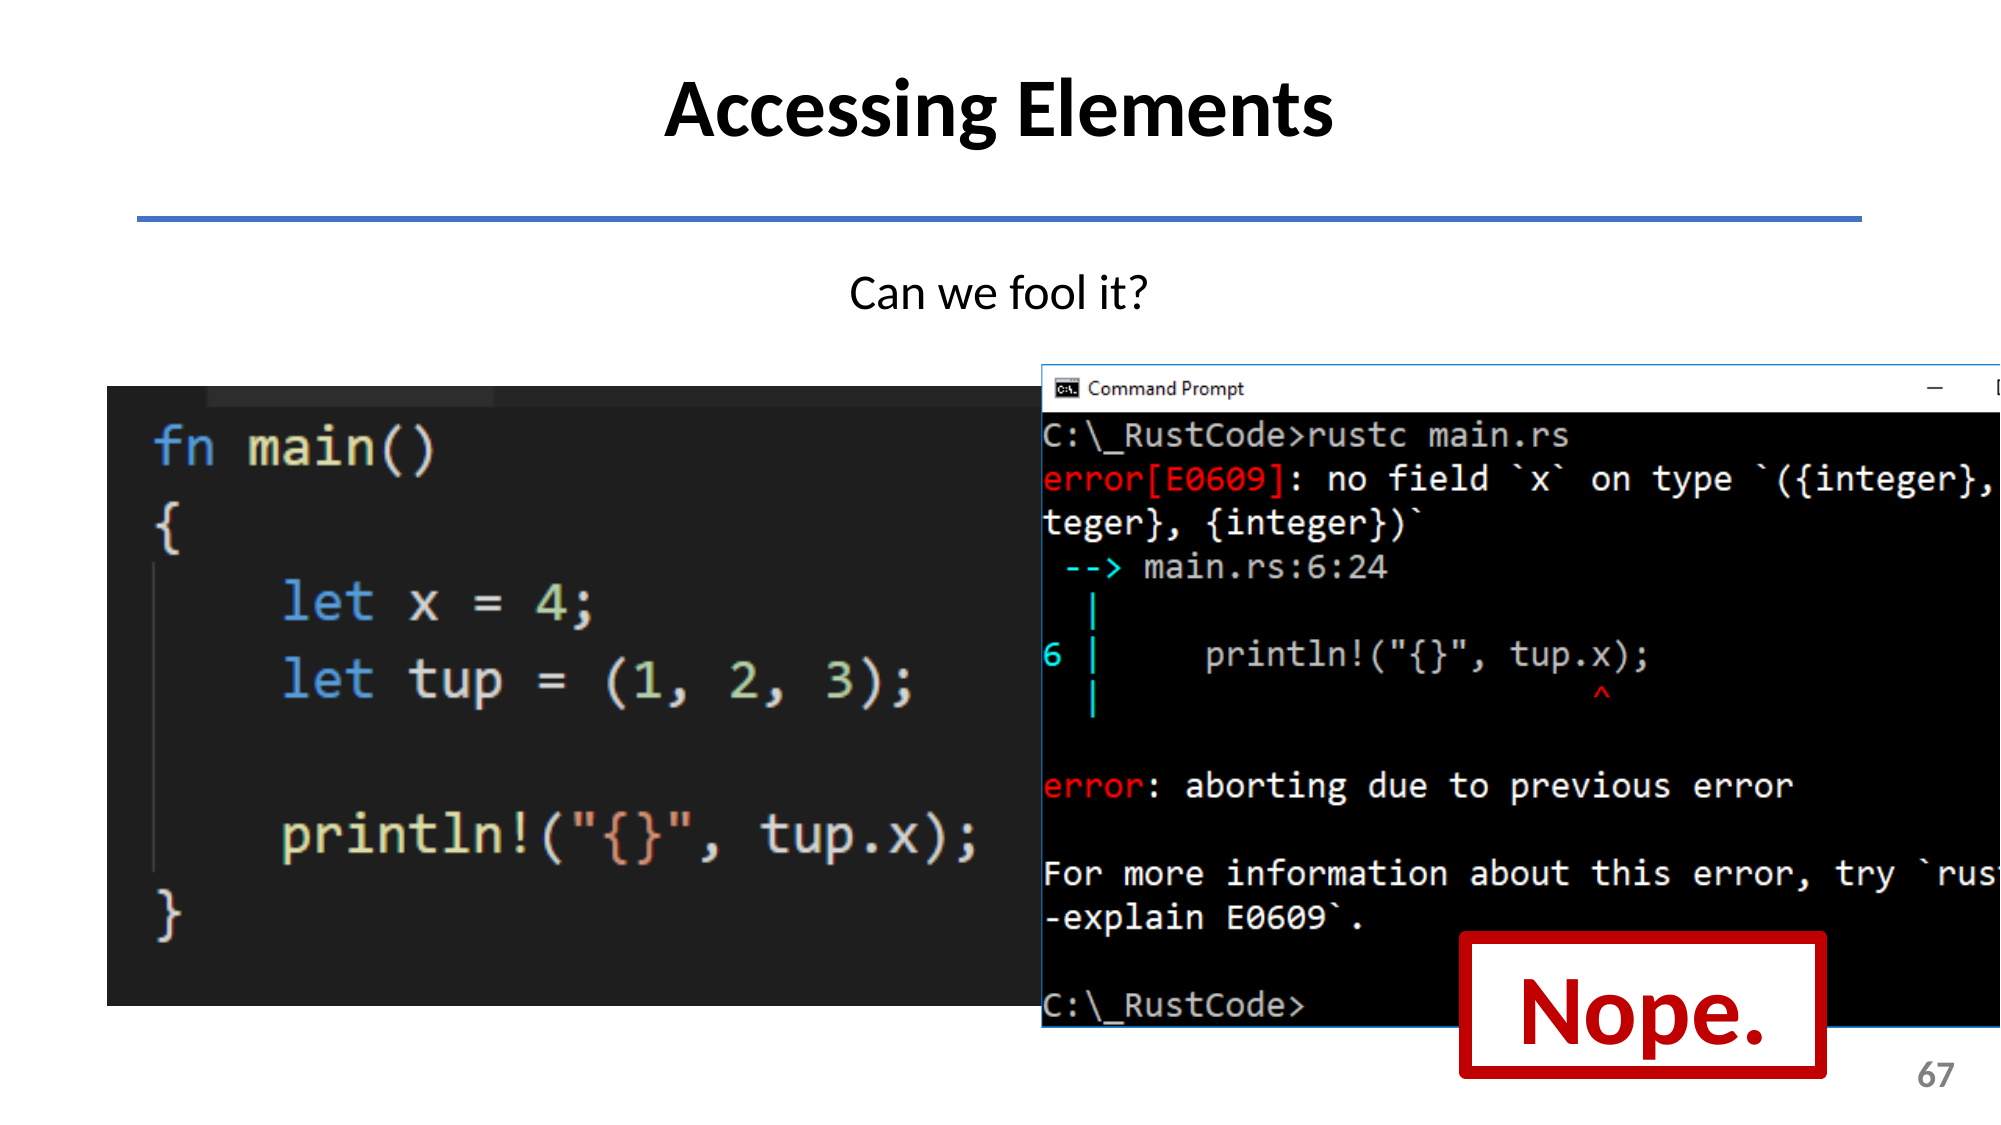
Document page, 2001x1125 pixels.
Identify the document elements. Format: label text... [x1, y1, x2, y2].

picture [107, 364, 2000, 1028]
slide_number 67 [1520, 1042, 1970, 1103]
text_box Nope. [1465, 1028, 1822, 1073]
text_box Accessing Elements [137, 1, 1863, 218]
text_box Can we fool it? [674, 252, 1326, 328]
